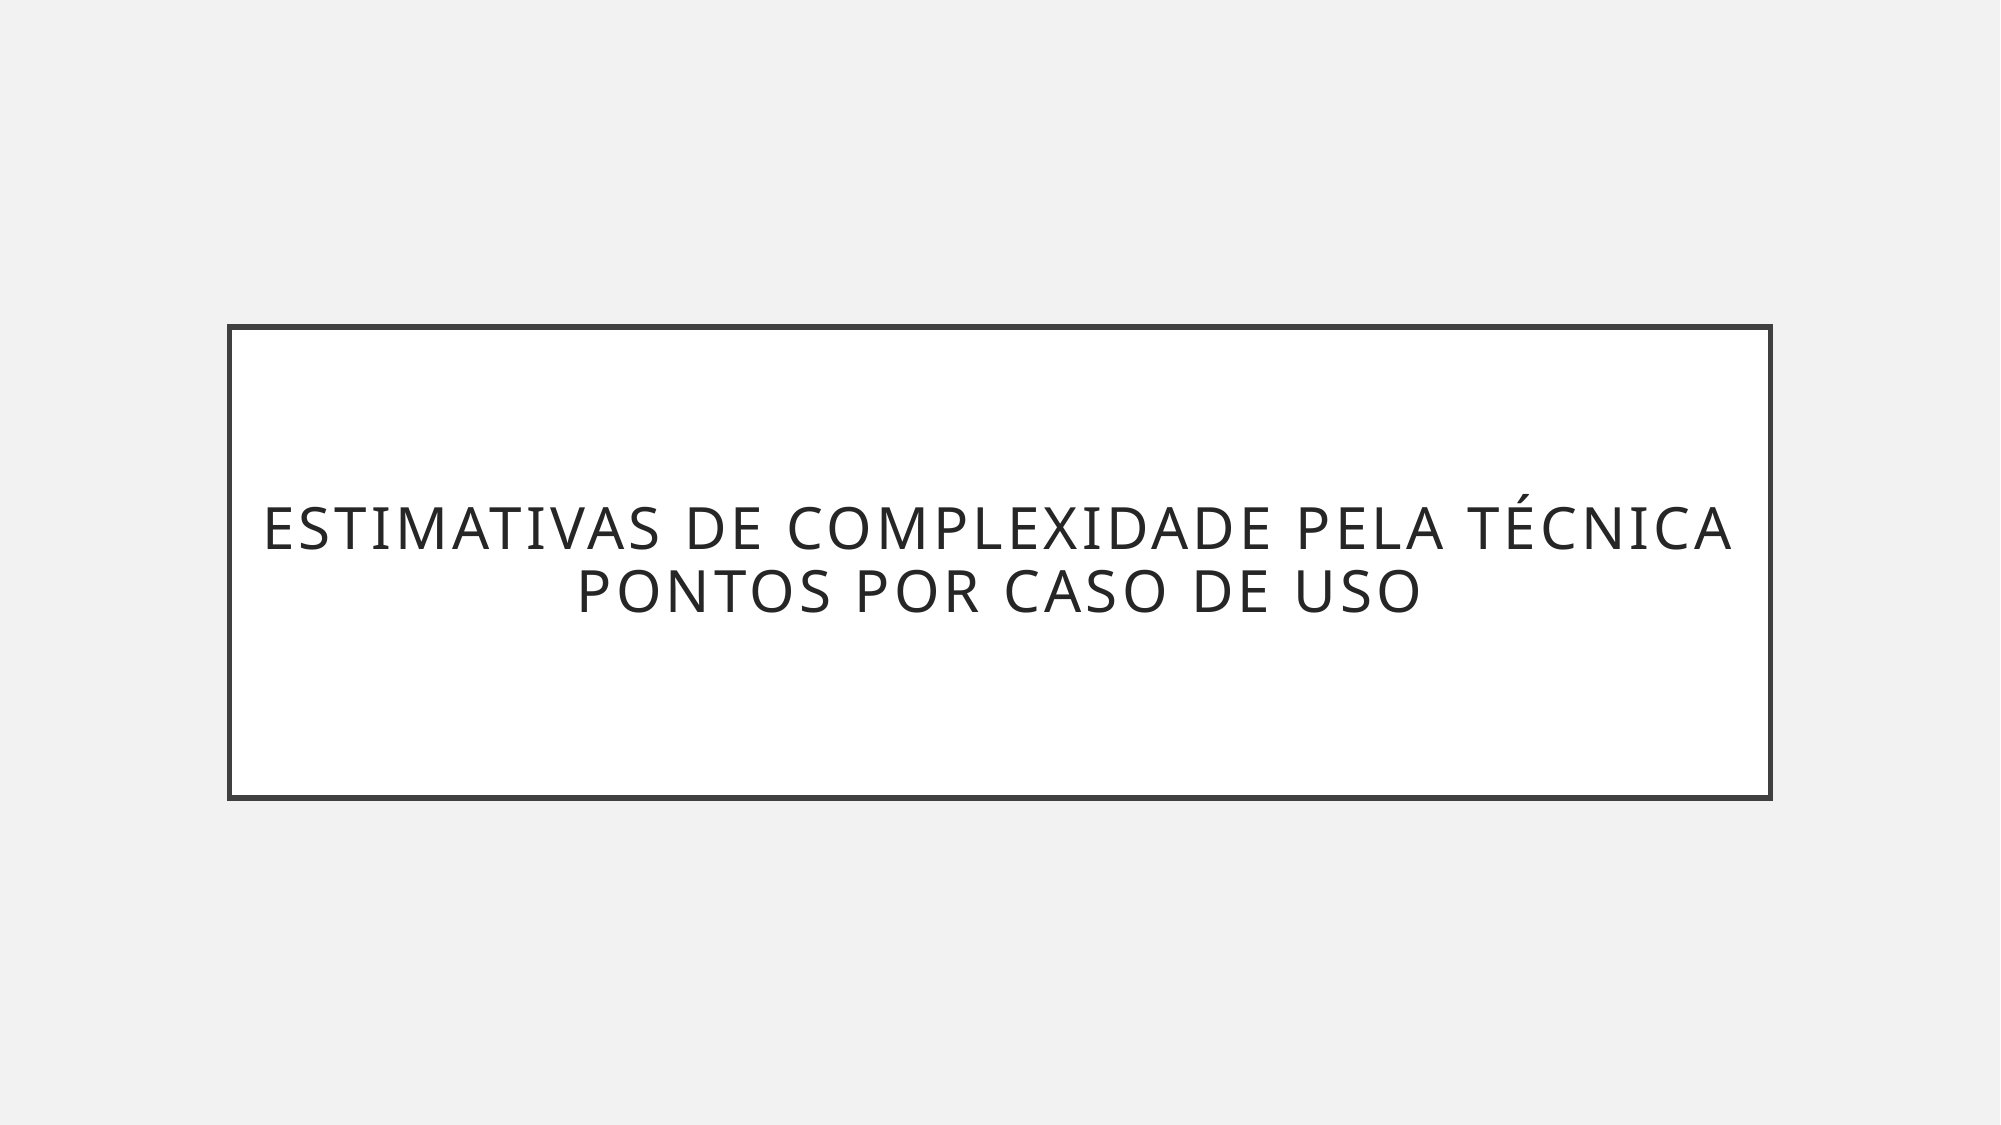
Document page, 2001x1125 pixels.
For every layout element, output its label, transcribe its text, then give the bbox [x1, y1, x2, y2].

title Estimativas de Complexidade pela Técnica Pontos por Caso de Uso [227, 324, 1773, 801]
